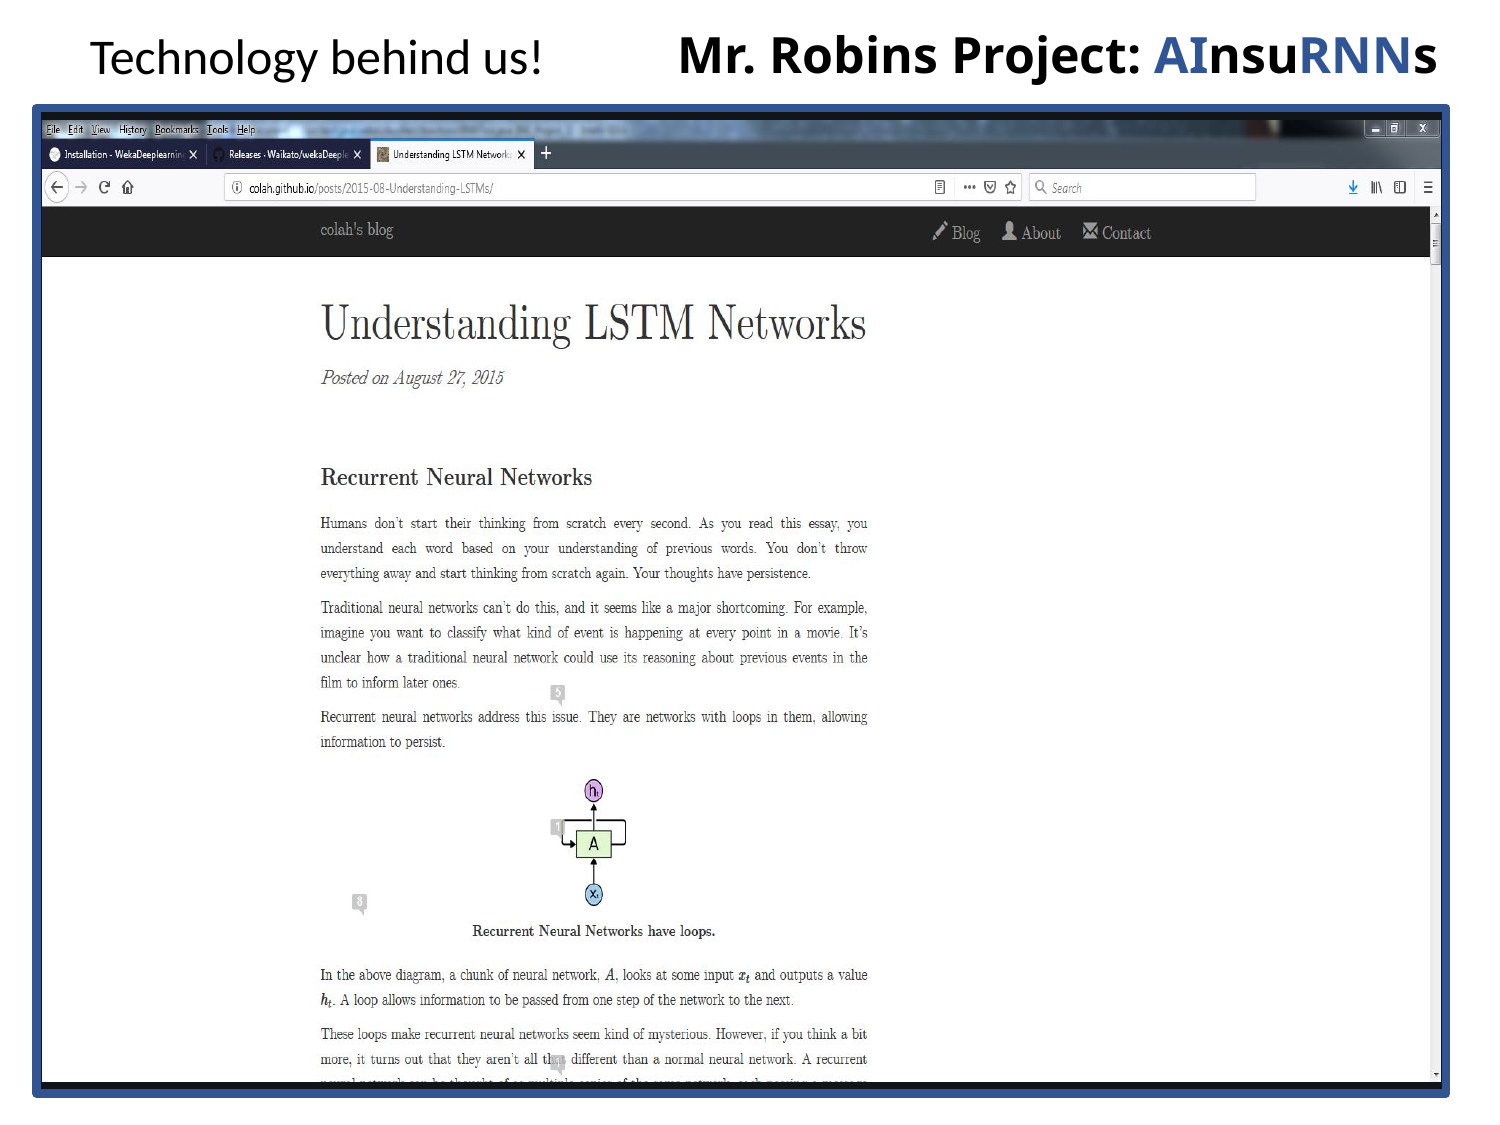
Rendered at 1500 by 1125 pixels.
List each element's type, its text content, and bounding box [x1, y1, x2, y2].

picture [42, 120, 1441, 1082]
text_box Technology behind us! [75, 17, 135, 92]
text_box Mr. Robins Project: AInsuRNNs [135, 7, 1454, 107]
text_box [34, 106, 1448, 1096]
